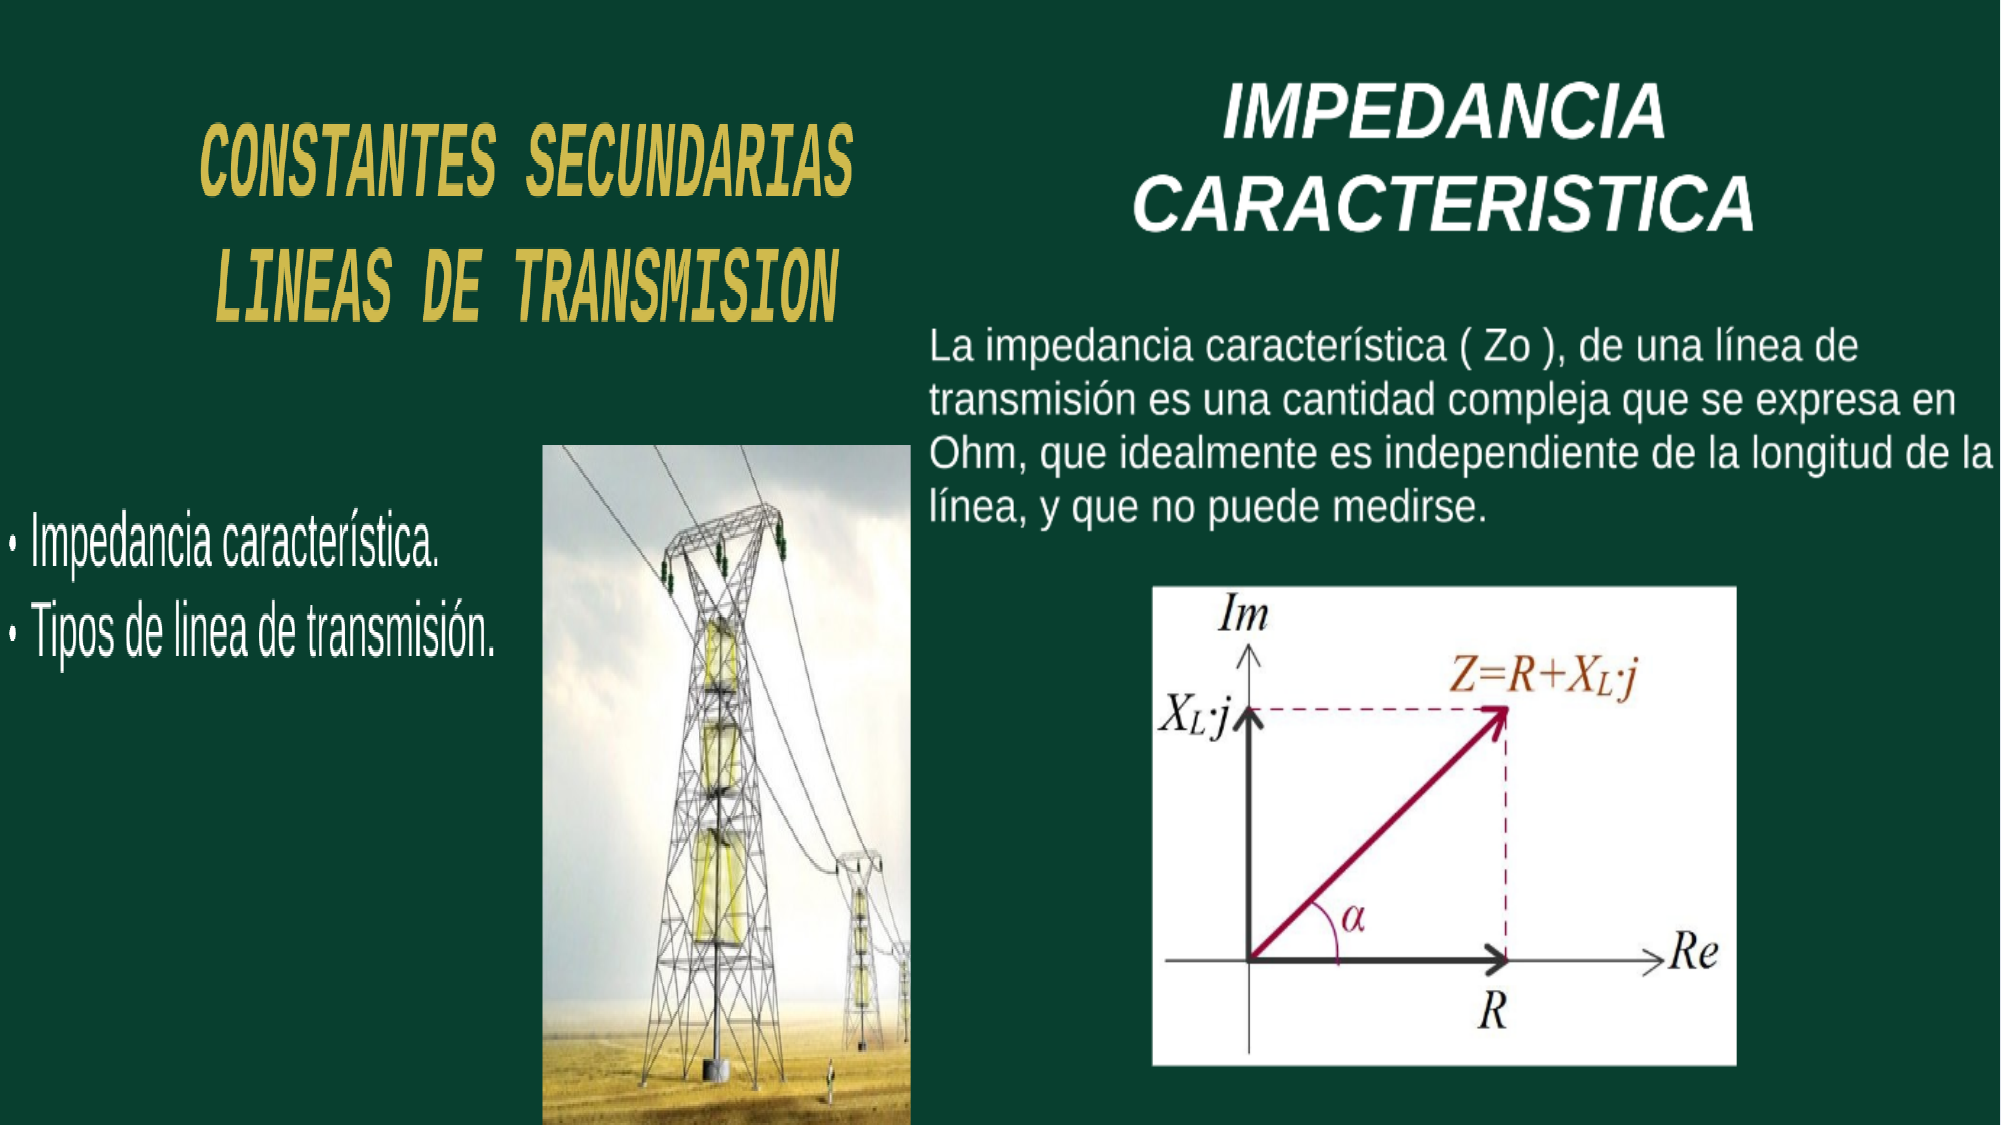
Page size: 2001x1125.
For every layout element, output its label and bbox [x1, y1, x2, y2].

list [0, 0, 910, 1125]
picture [910, 0, 2001, 1125]
